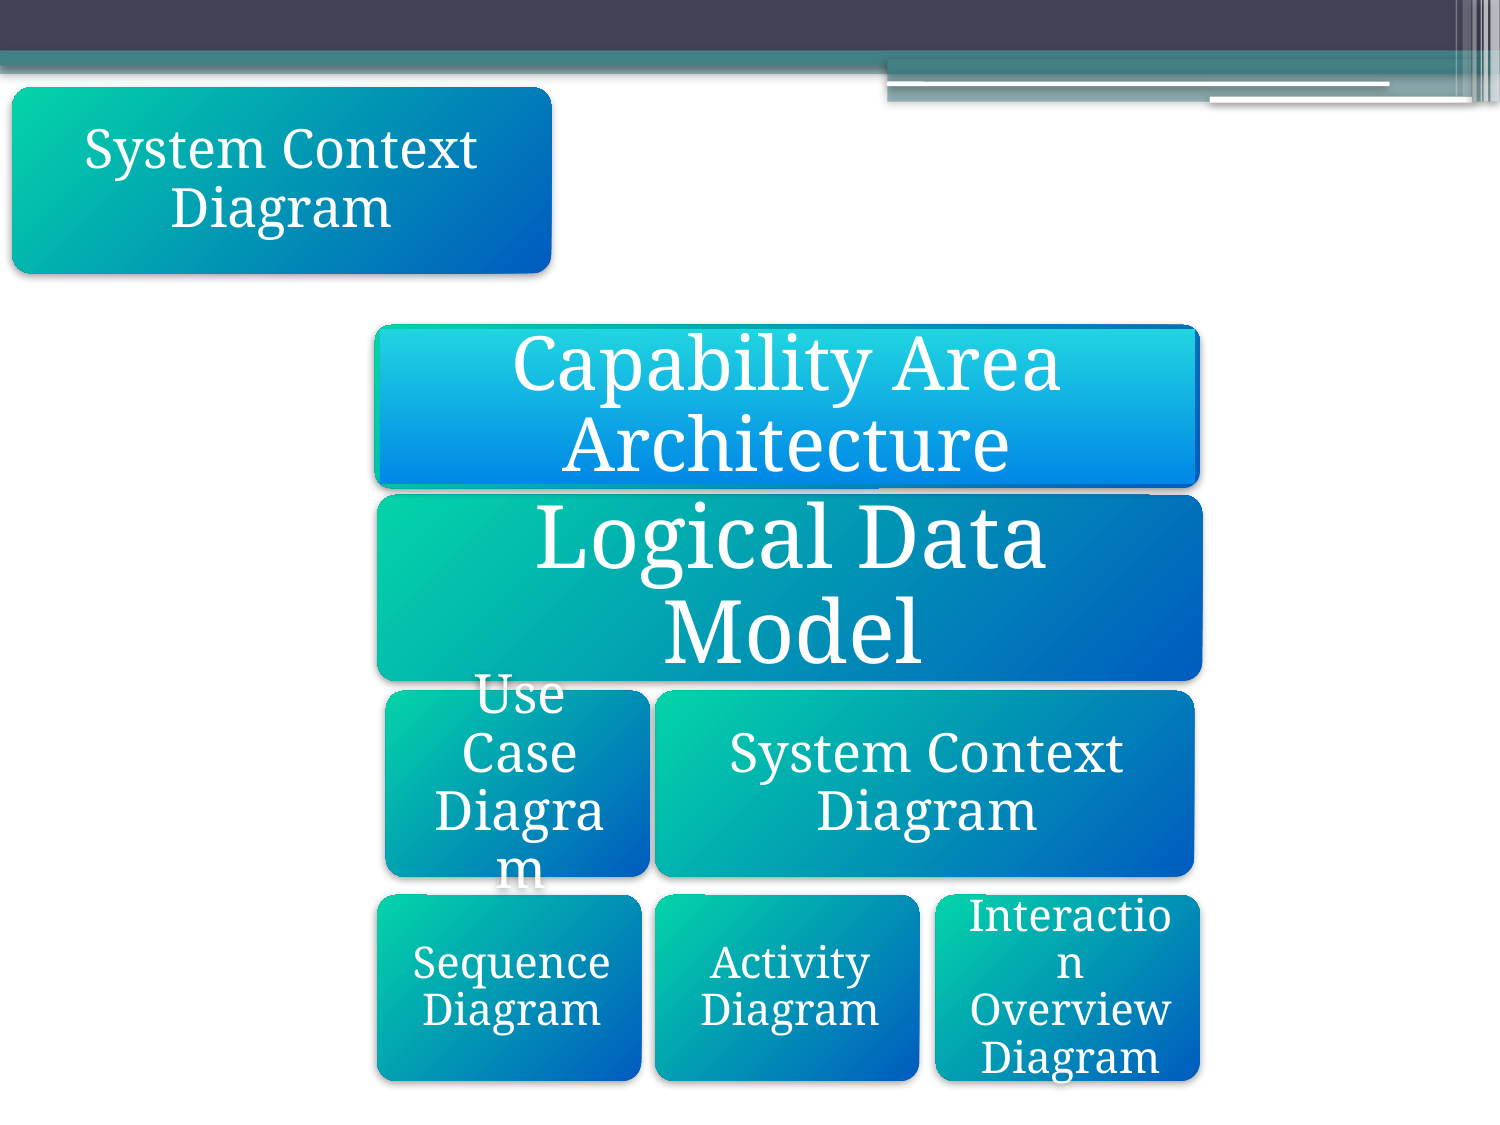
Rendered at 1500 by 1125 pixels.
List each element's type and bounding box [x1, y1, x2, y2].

text_box [374, 324, 1203, 1083]
text_box [12, 87, 552, 274]
